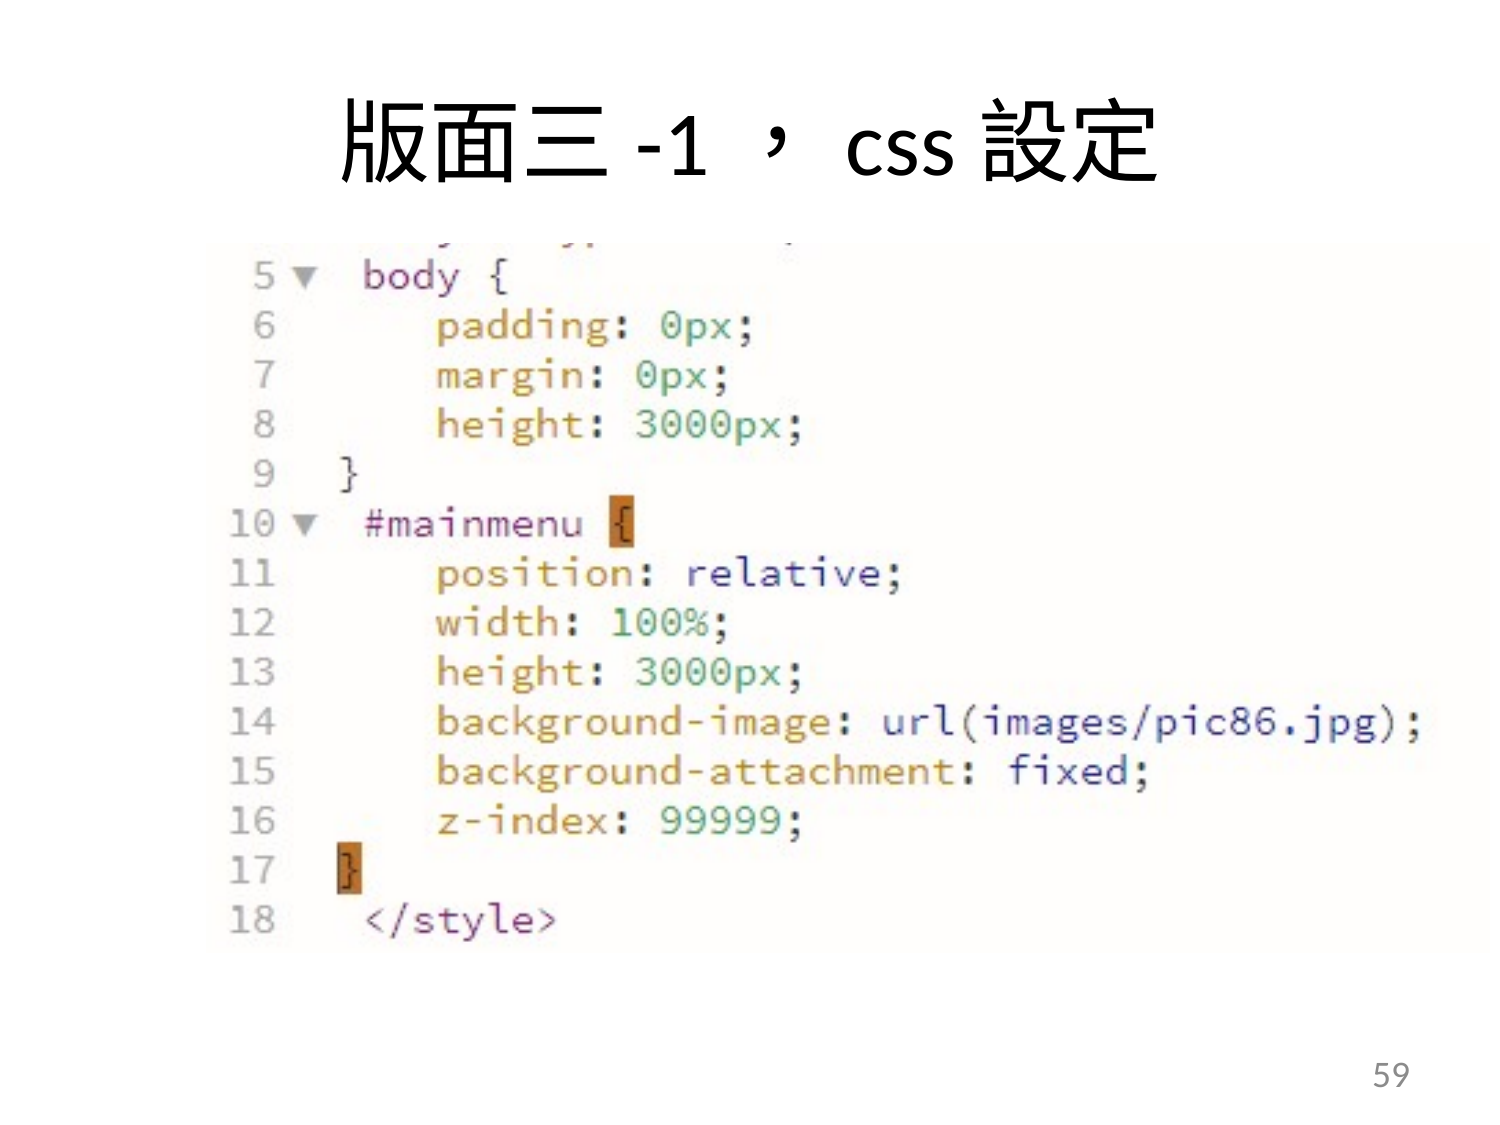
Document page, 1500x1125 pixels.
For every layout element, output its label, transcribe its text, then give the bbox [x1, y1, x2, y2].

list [206, 243, 1490, 953]
slide_number 59 [1074, 1042, 1425, 1103]
title 版面三-1，css設定 [75, 45, 1425, 233]
